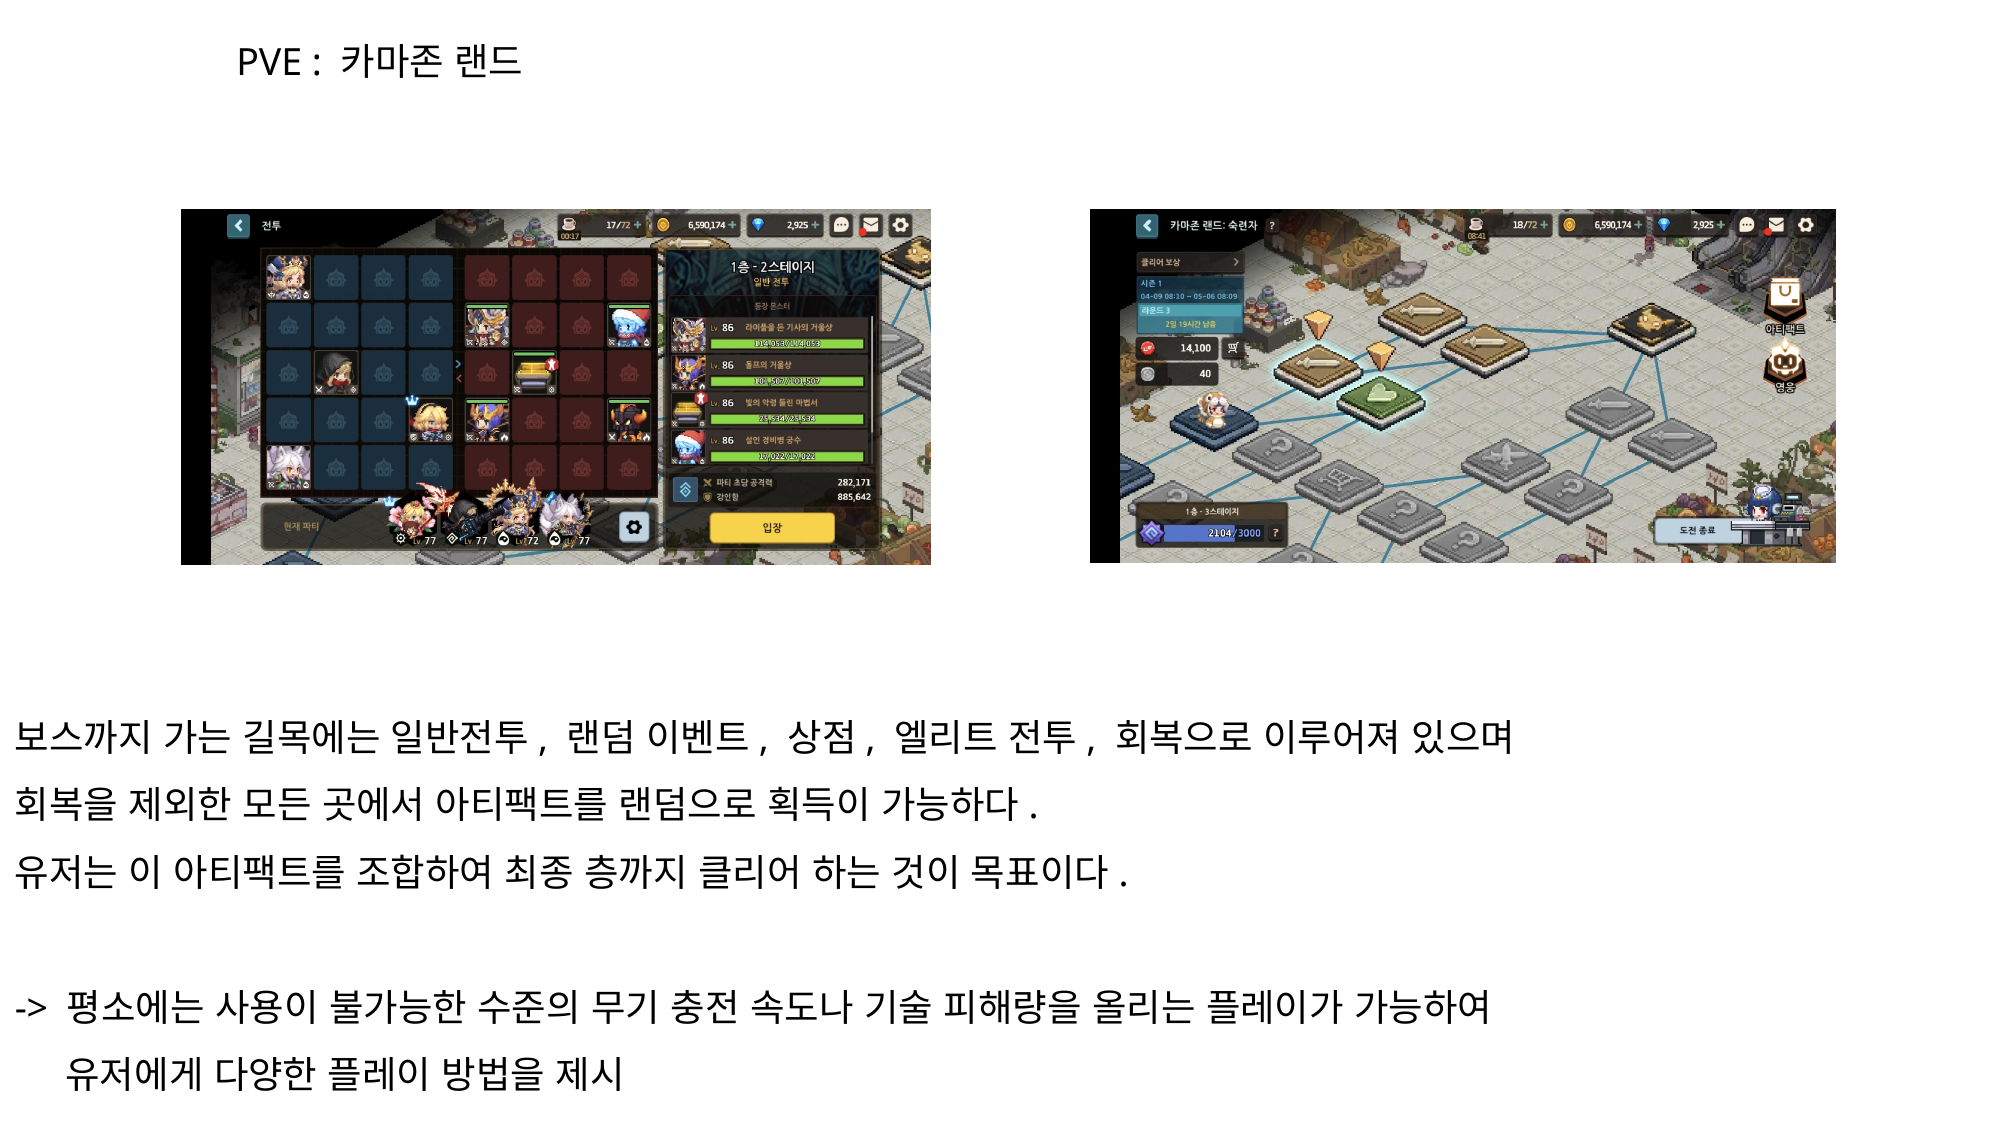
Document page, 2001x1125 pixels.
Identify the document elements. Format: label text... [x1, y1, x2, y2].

text_box PVE : 카마존 랜드 [221, 30, 931, 91]
text_box 보스까지 가는 길목에는 일반전투, 랜덤 이벤트, 상점, 엘리트 전투, 회복으로 이루어져 있으며 회복을 제외한 모든 곳에서 아티팩트를 랜덤으로 획득이 가능하다. 유저는 이 아티팩트를 조합하여 최종 층까지 클리어 하는 것이 목표이다. -> 평소에는 사용이 불가능한 수준의 무기 충전 속도나 기술 피해량을 올리는 플레이가 가능하여 유저에게 다양한 플레이 방법을 제시 [0, 684, 2000, 1104]
picture [1089, 209, 1836, 563]
picture [181, 209, 931, 565]
